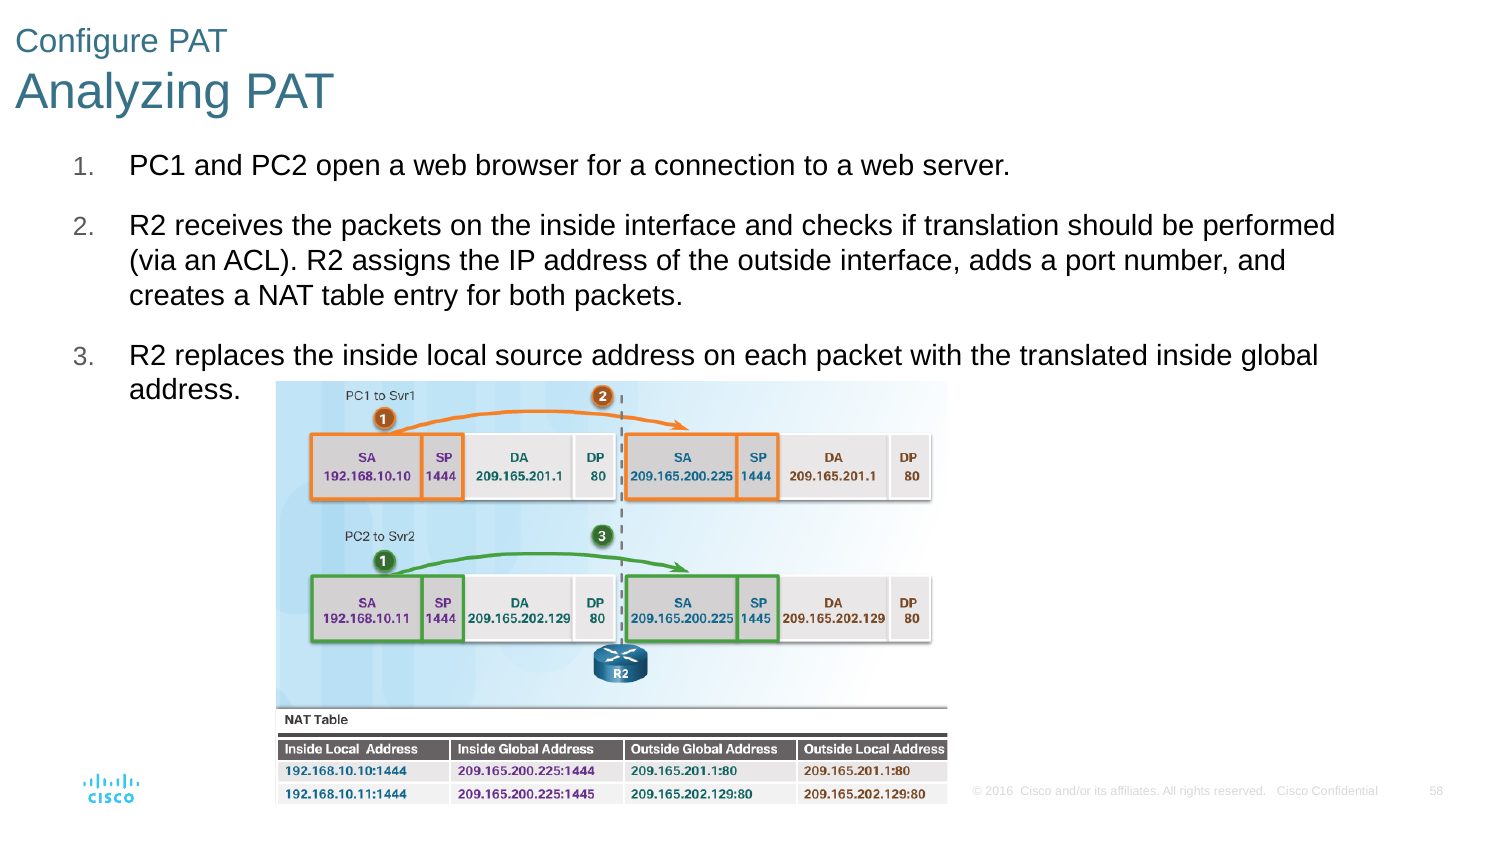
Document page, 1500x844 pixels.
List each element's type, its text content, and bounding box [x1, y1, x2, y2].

list PC1 and PC2 open a web browser for a connection to a web server. R2 receives the packets on the inside interface and checks if translation should be performed (via an ACL). R2 assigns the IP address of the outside interface, adds a port number, and creates a NAT table entry for both packets. R2 replaces the inside local source address on each packet with the translated inside global address. [57, 138, 1397, 738]
title Configure PAT Analyzing PAT [0, 6, 1500, 131]
picture [275, 381, 948, 844]
